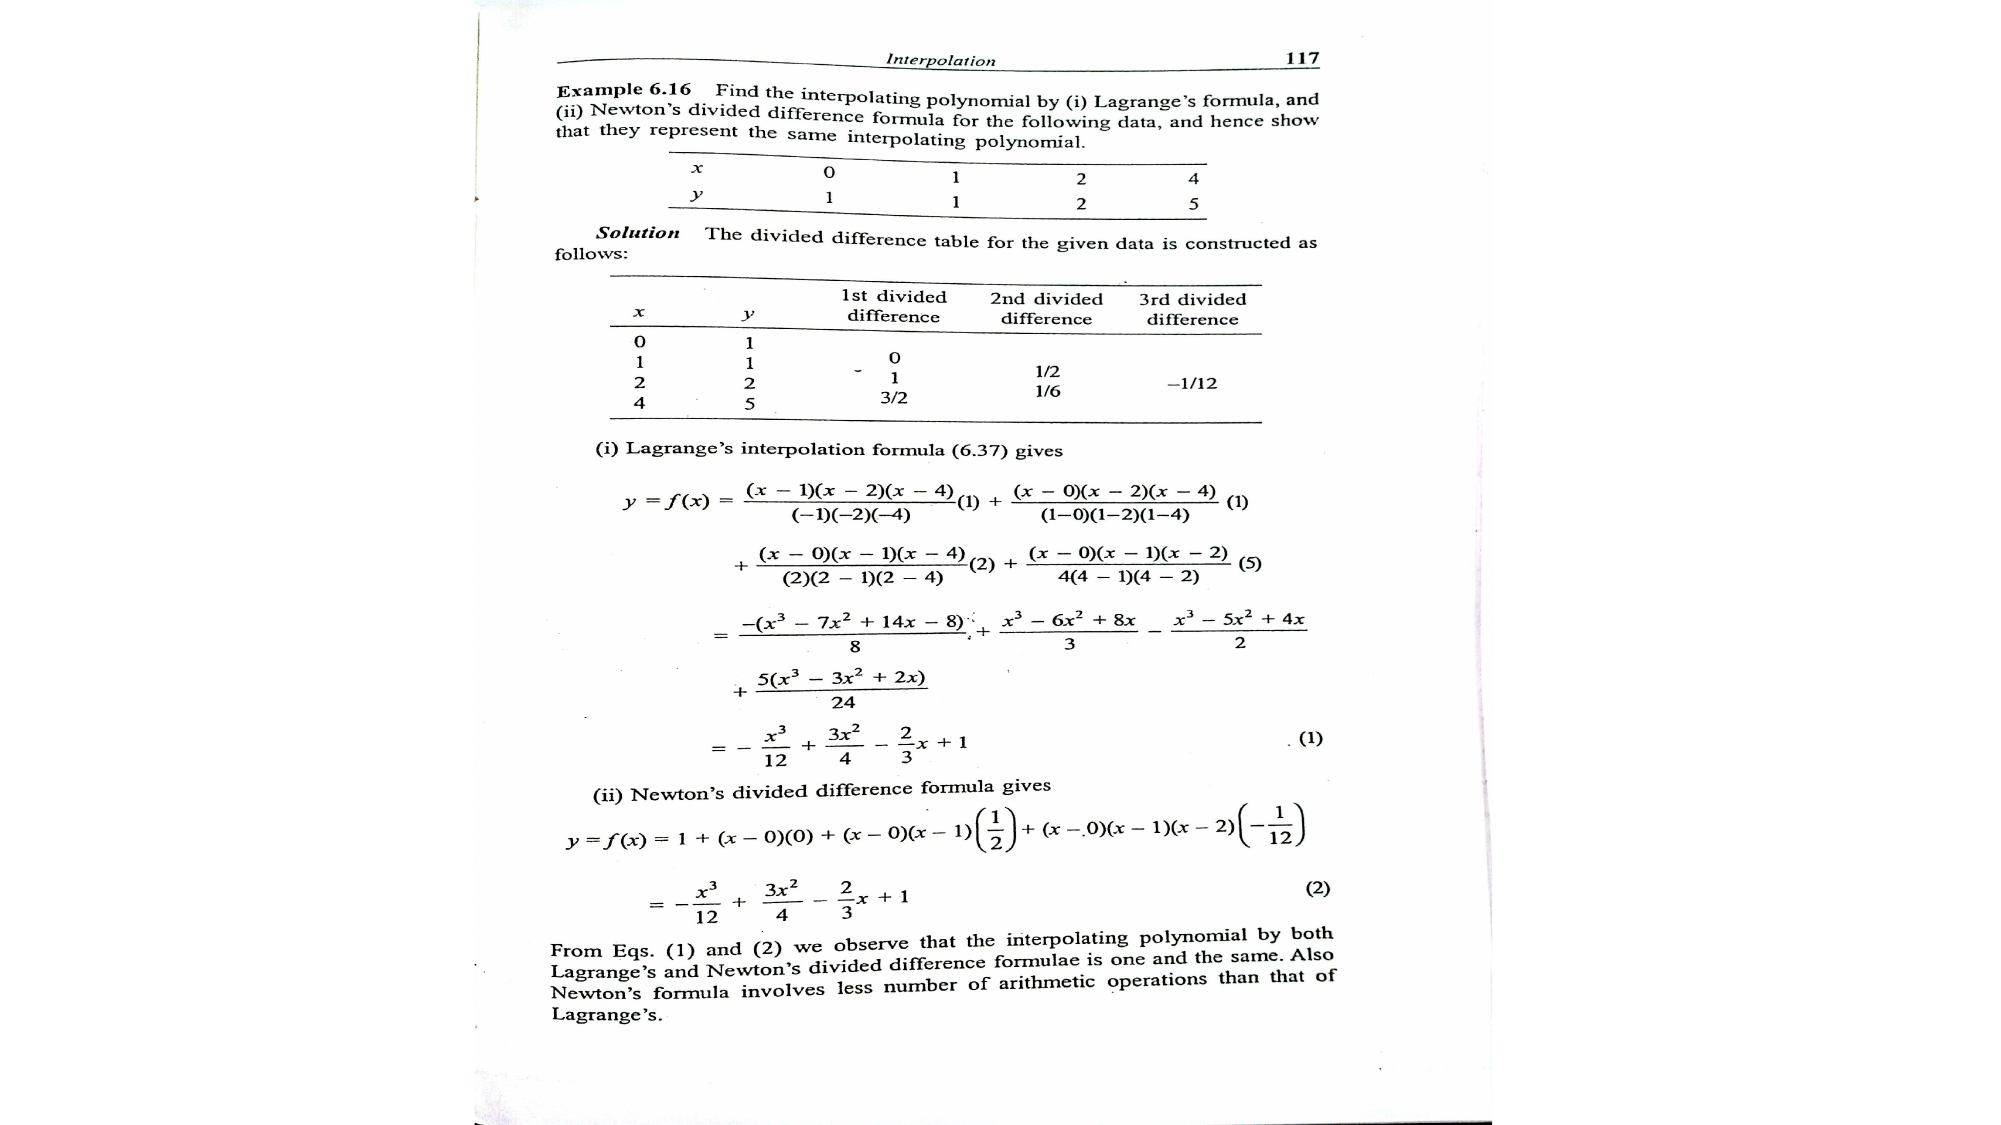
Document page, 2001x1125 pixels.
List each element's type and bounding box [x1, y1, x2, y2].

picture [474, 0, 1493, 1125]
